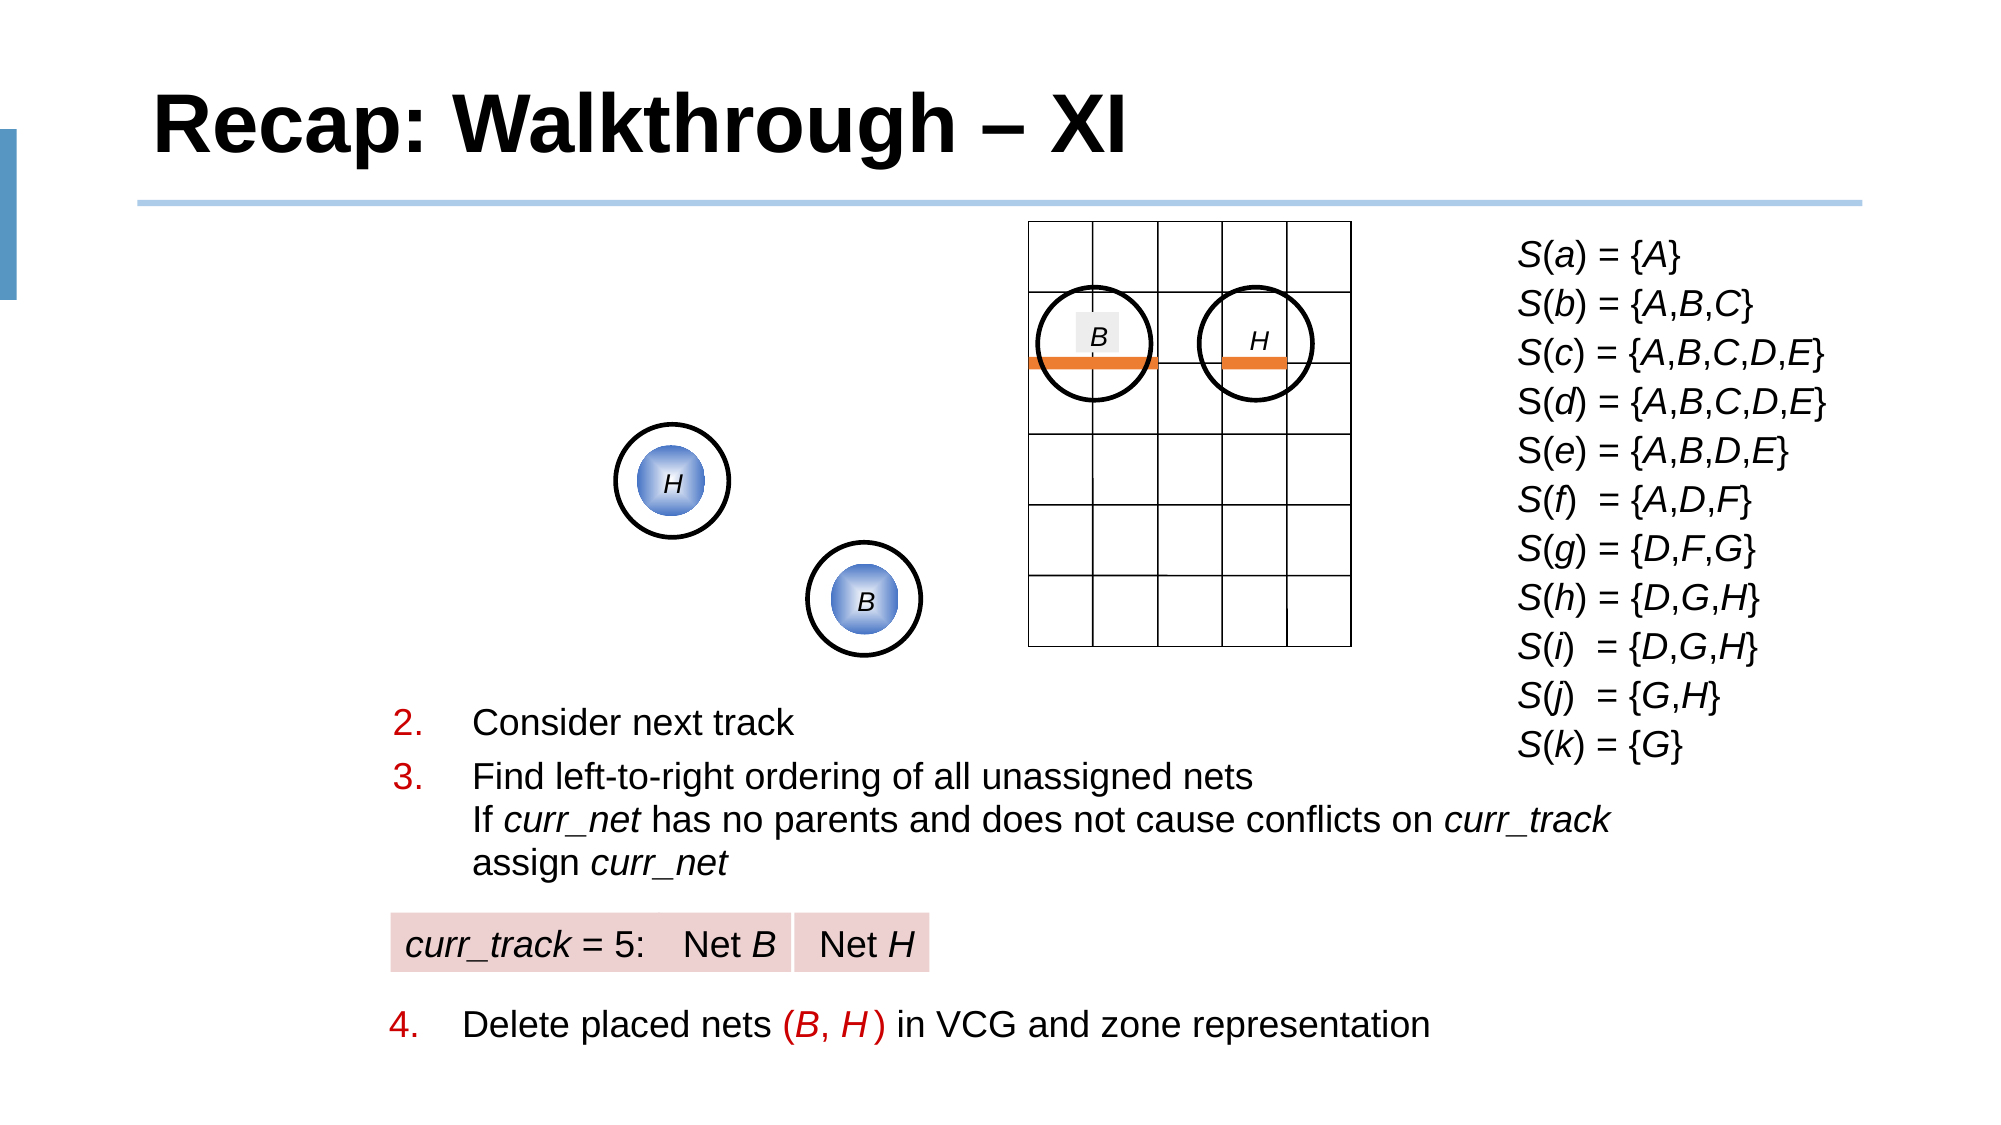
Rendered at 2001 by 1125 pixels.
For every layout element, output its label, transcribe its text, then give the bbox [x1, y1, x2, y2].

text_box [636, 445, 908, 635]
text_box [1028, 505, 1092, 575]
text_box [1093, 364, 1157, 434]
text_box [820, 563, 921, 656]
text_box [1028, 293, 1067, 363]
text_box [1093, 435, 1157, 504]
text_box [1037, 287, 1151, 401]
text_box [1223, 435, 1286, 504]
text_box [1287, 505, 1351, 575]
text_box [1093, 221, 1157, 292]
text_box [1122, 293, 1157, 363]
text_box [1158, 576, 1222, 647]
text_box [1158, 293, 1222, 363]
text_box [1028, 221, 1092, 292]
text_box [1223, 221, 1286, 292]
text_box [1158, 364, 1222, 434]
text_box [1158, 221, 1222, 292]
text_box [1287, 221, 1351, 292]
text_box [1199, 287, 1313, 401]
text_box [1223, 576, 1286, 647]
text_box S(a) = {A} S(b) = {A,B,C} S(c) = {A,B,C,D,E} S(d) = {A,B,C,D,E} S(e) = {A,B,D,E} S(f) = {A,D,F} S(g) = {D,F,G} S(h) = {D,G,H} S(i) = {D,G,H} S(j) = {G,H} S(k) = {G} [1485, 218, 1864, 776]
text_box [1287, 293, 1351, 363]
text_box [615, 424, 716, 525]
text_box [1223, 505, 1286, 575]
text_box [1223, 391, 1286, 434]
text_box [1093, 505, 1157, 575]
text_box [1287, 435, 1351, 504]
text_box [1287, 364, 1351, 434]
text_box Net B [658, 912, 792, 972]
text_box Net H [794, 912, 930, 972]
text_box [1158, 435, 1222, 504]
text_box 4. Delete placed nets (B, H ) in VCG and zone representation [302, 999, 1676, 1053]
title Recap: Walkthrough – XI [137, 42, 1863, 208]
text_box [1093, 576, 1157, 647]
text_box [1028, 435, 1092, 504]
text_box [1287, 576, 1351, 647]
text_box [1028, 364, 1092, 434]
text_box Consider next track Find left-to-right ordering of all unassigned nets If curr_net has no parents and does not cause conflicts on curr_track assign curr_net [378, 694, 1676, 891]
text_box [1028, 576, 1092, 647]
text_box curr_track = 5: [390, 912, 658, 972]
text_box [1158, 505, 1222, 575]
